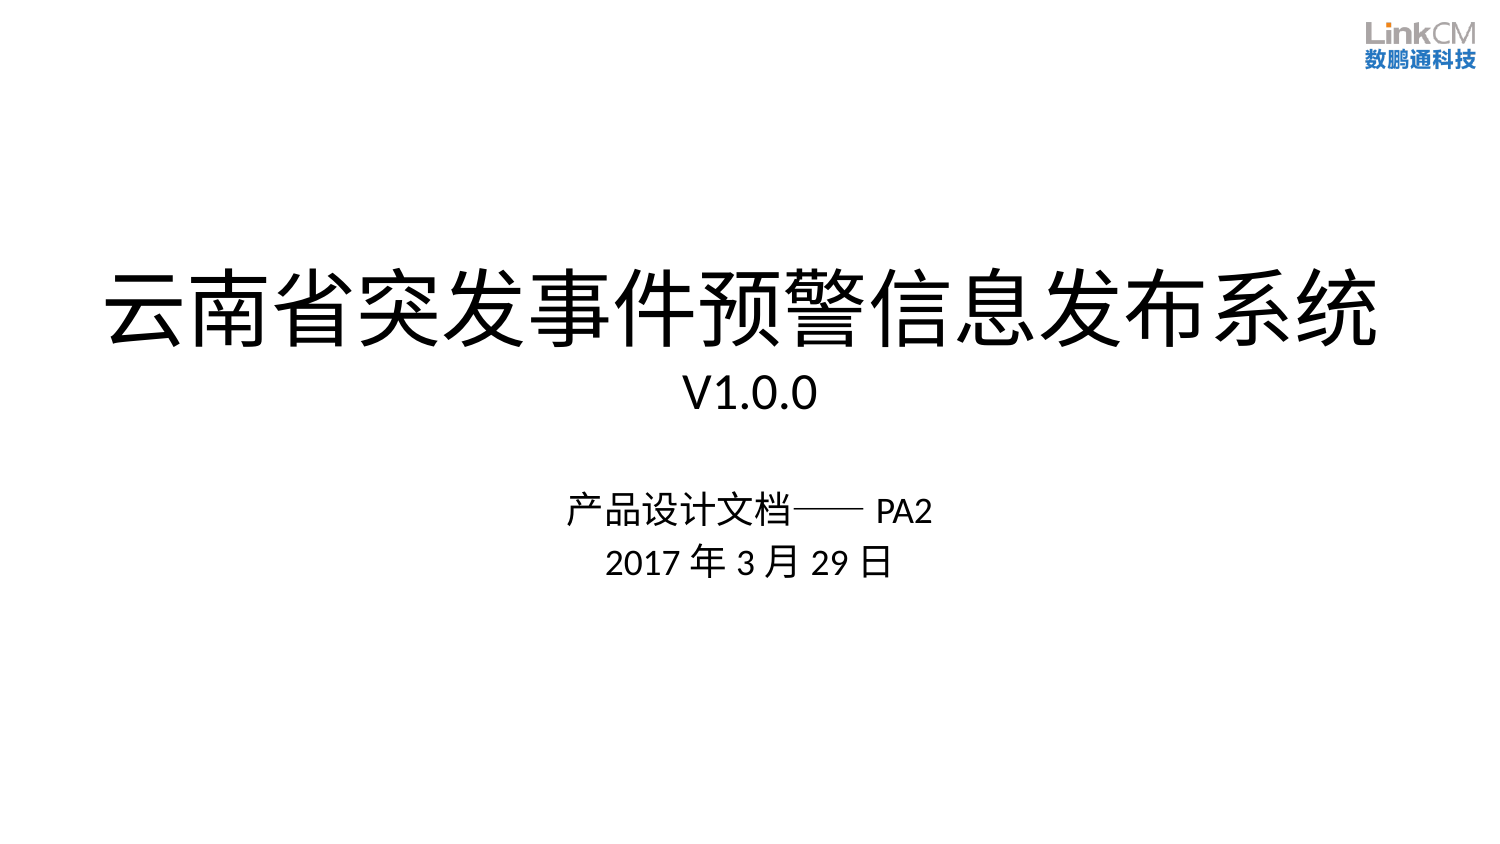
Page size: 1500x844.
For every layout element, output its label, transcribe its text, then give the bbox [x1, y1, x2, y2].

title 云南省突发事件预警信息发布系统V1.0.0 [79, 246, 1421, 430]
subtitle 产品设计文档——PA2 2017年3月29日 [225, 478, 1275, 694]
picture [1363, 20, 1477, 71]
